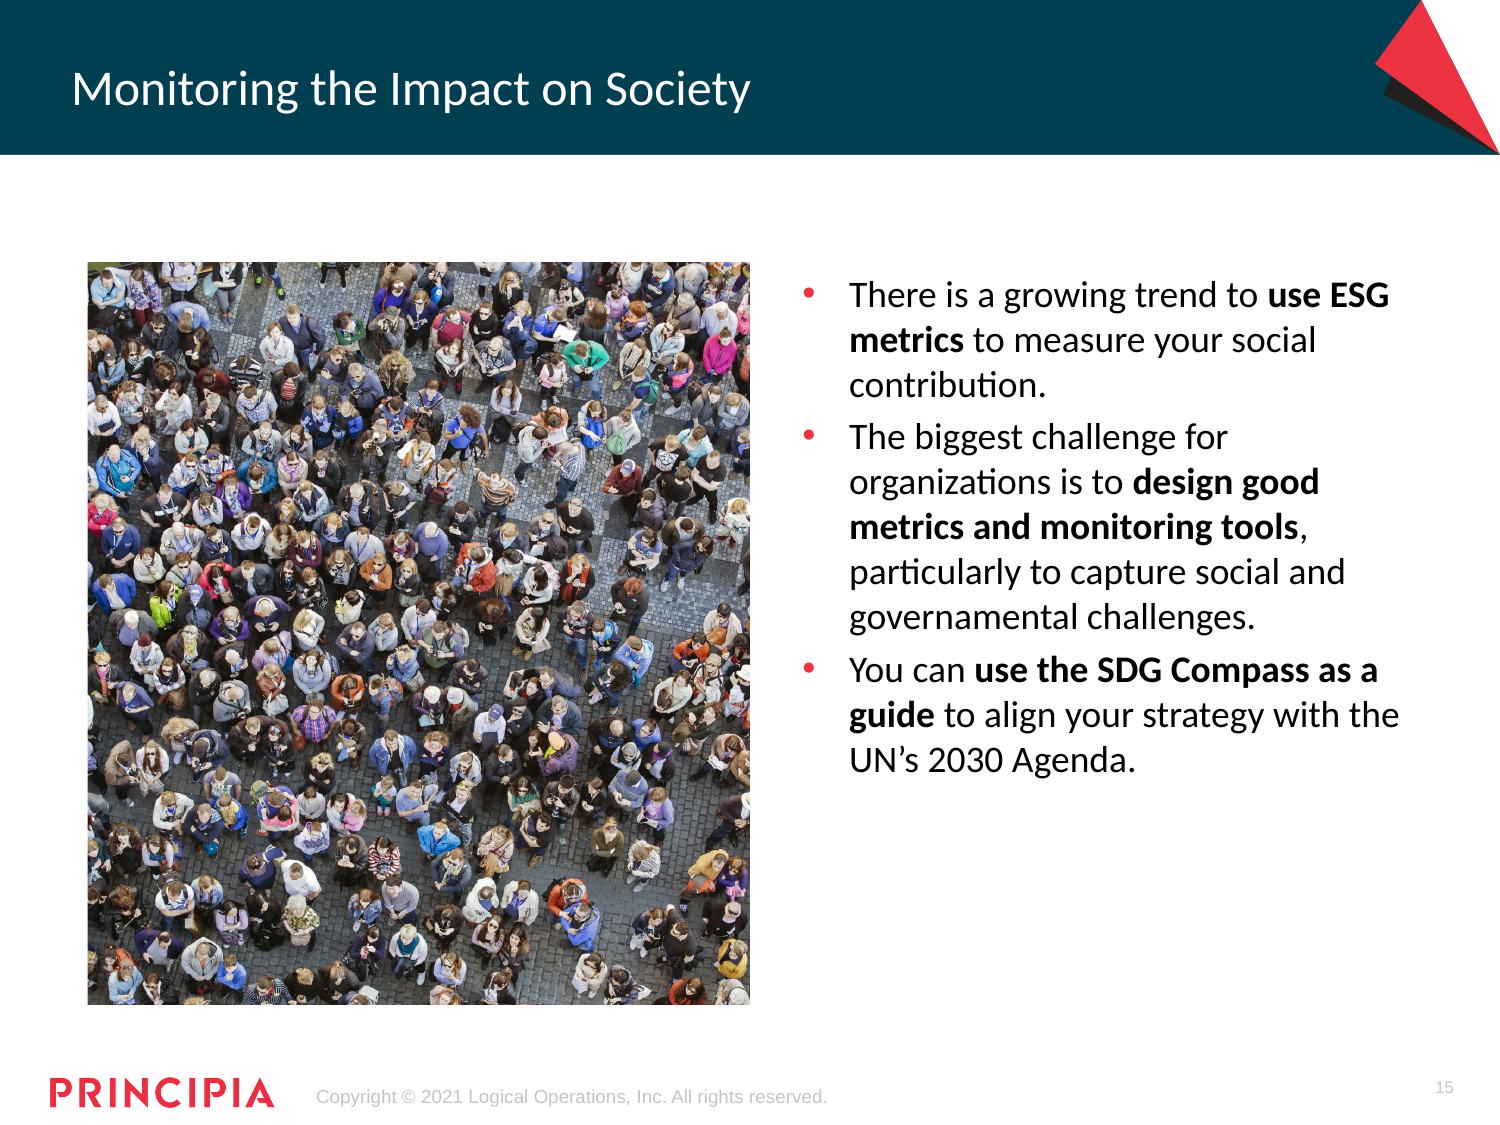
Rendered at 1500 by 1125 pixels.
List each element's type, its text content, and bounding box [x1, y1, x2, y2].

picture [50, 1077, 275, 1108]
picture [87, 262, 751, 1006]
title Monitoring the Impact on Society [56, 16, 1350, 155]
picture [1376, 0, 1500, 155]
slide_number 15 [1118, 1057, 1469, 1118]
text_box There is a growing trend to use ESG metrics to measure your social contribution. The biggest challenge for organizations is to design good metrics and monitoring tools, particularly to capture social and governamental challenges. You can use the SDG Compass as a guide to align your strategy with the UN’s 2030 Agenda. [787, 262, 1450, 1005]
